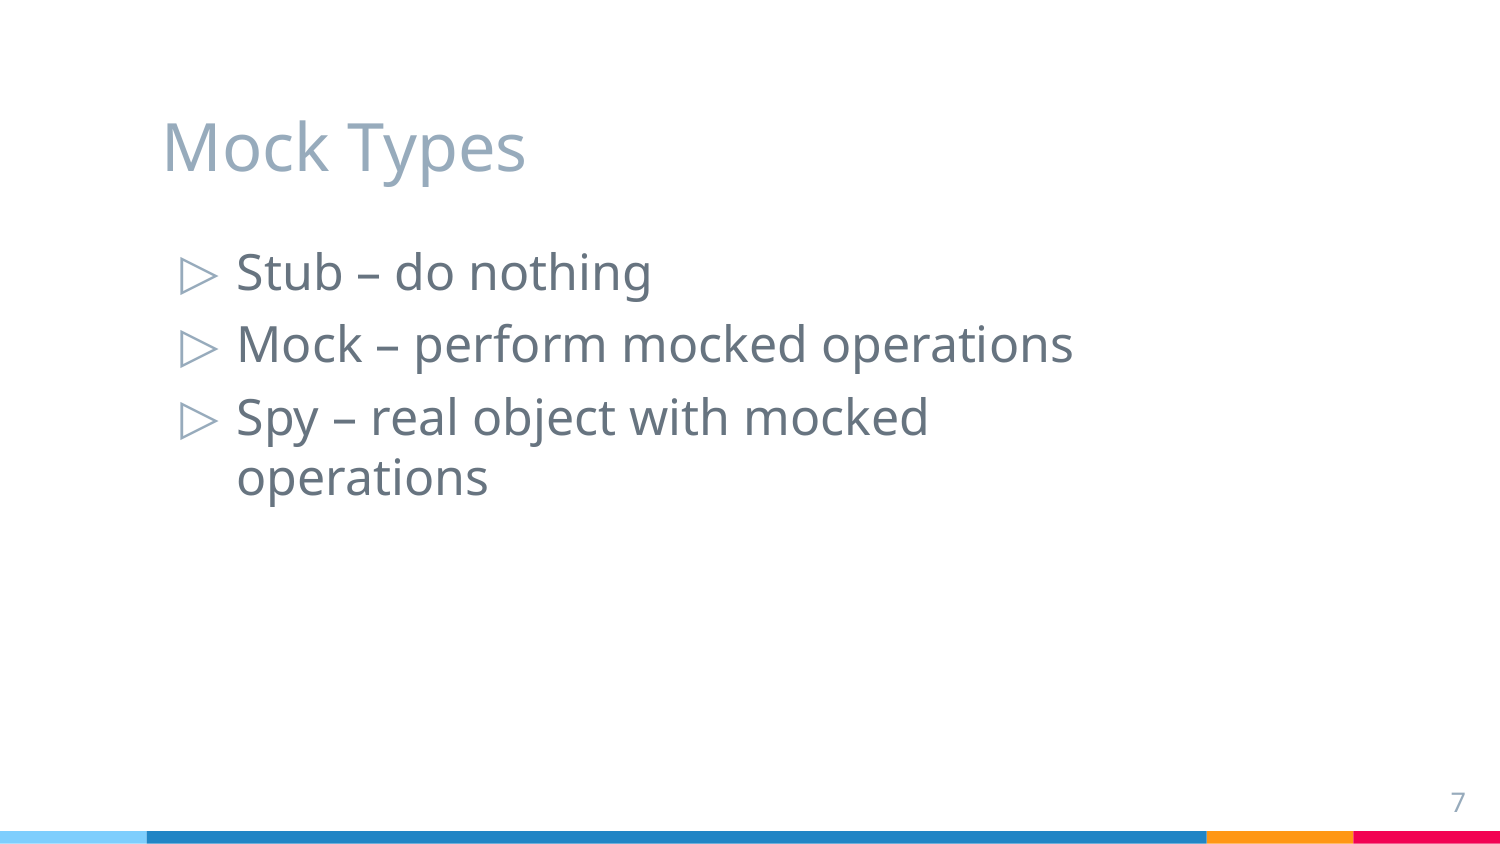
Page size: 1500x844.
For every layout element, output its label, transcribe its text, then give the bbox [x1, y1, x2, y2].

list Stub – do nothing Mock – perform mocked operations Spy – real object with mocked operations [146, 225, 1207, 809]
slide_number 7 [1391, 770, 1482, 822]
title Mock Types [146, 58, 1207, 200]
